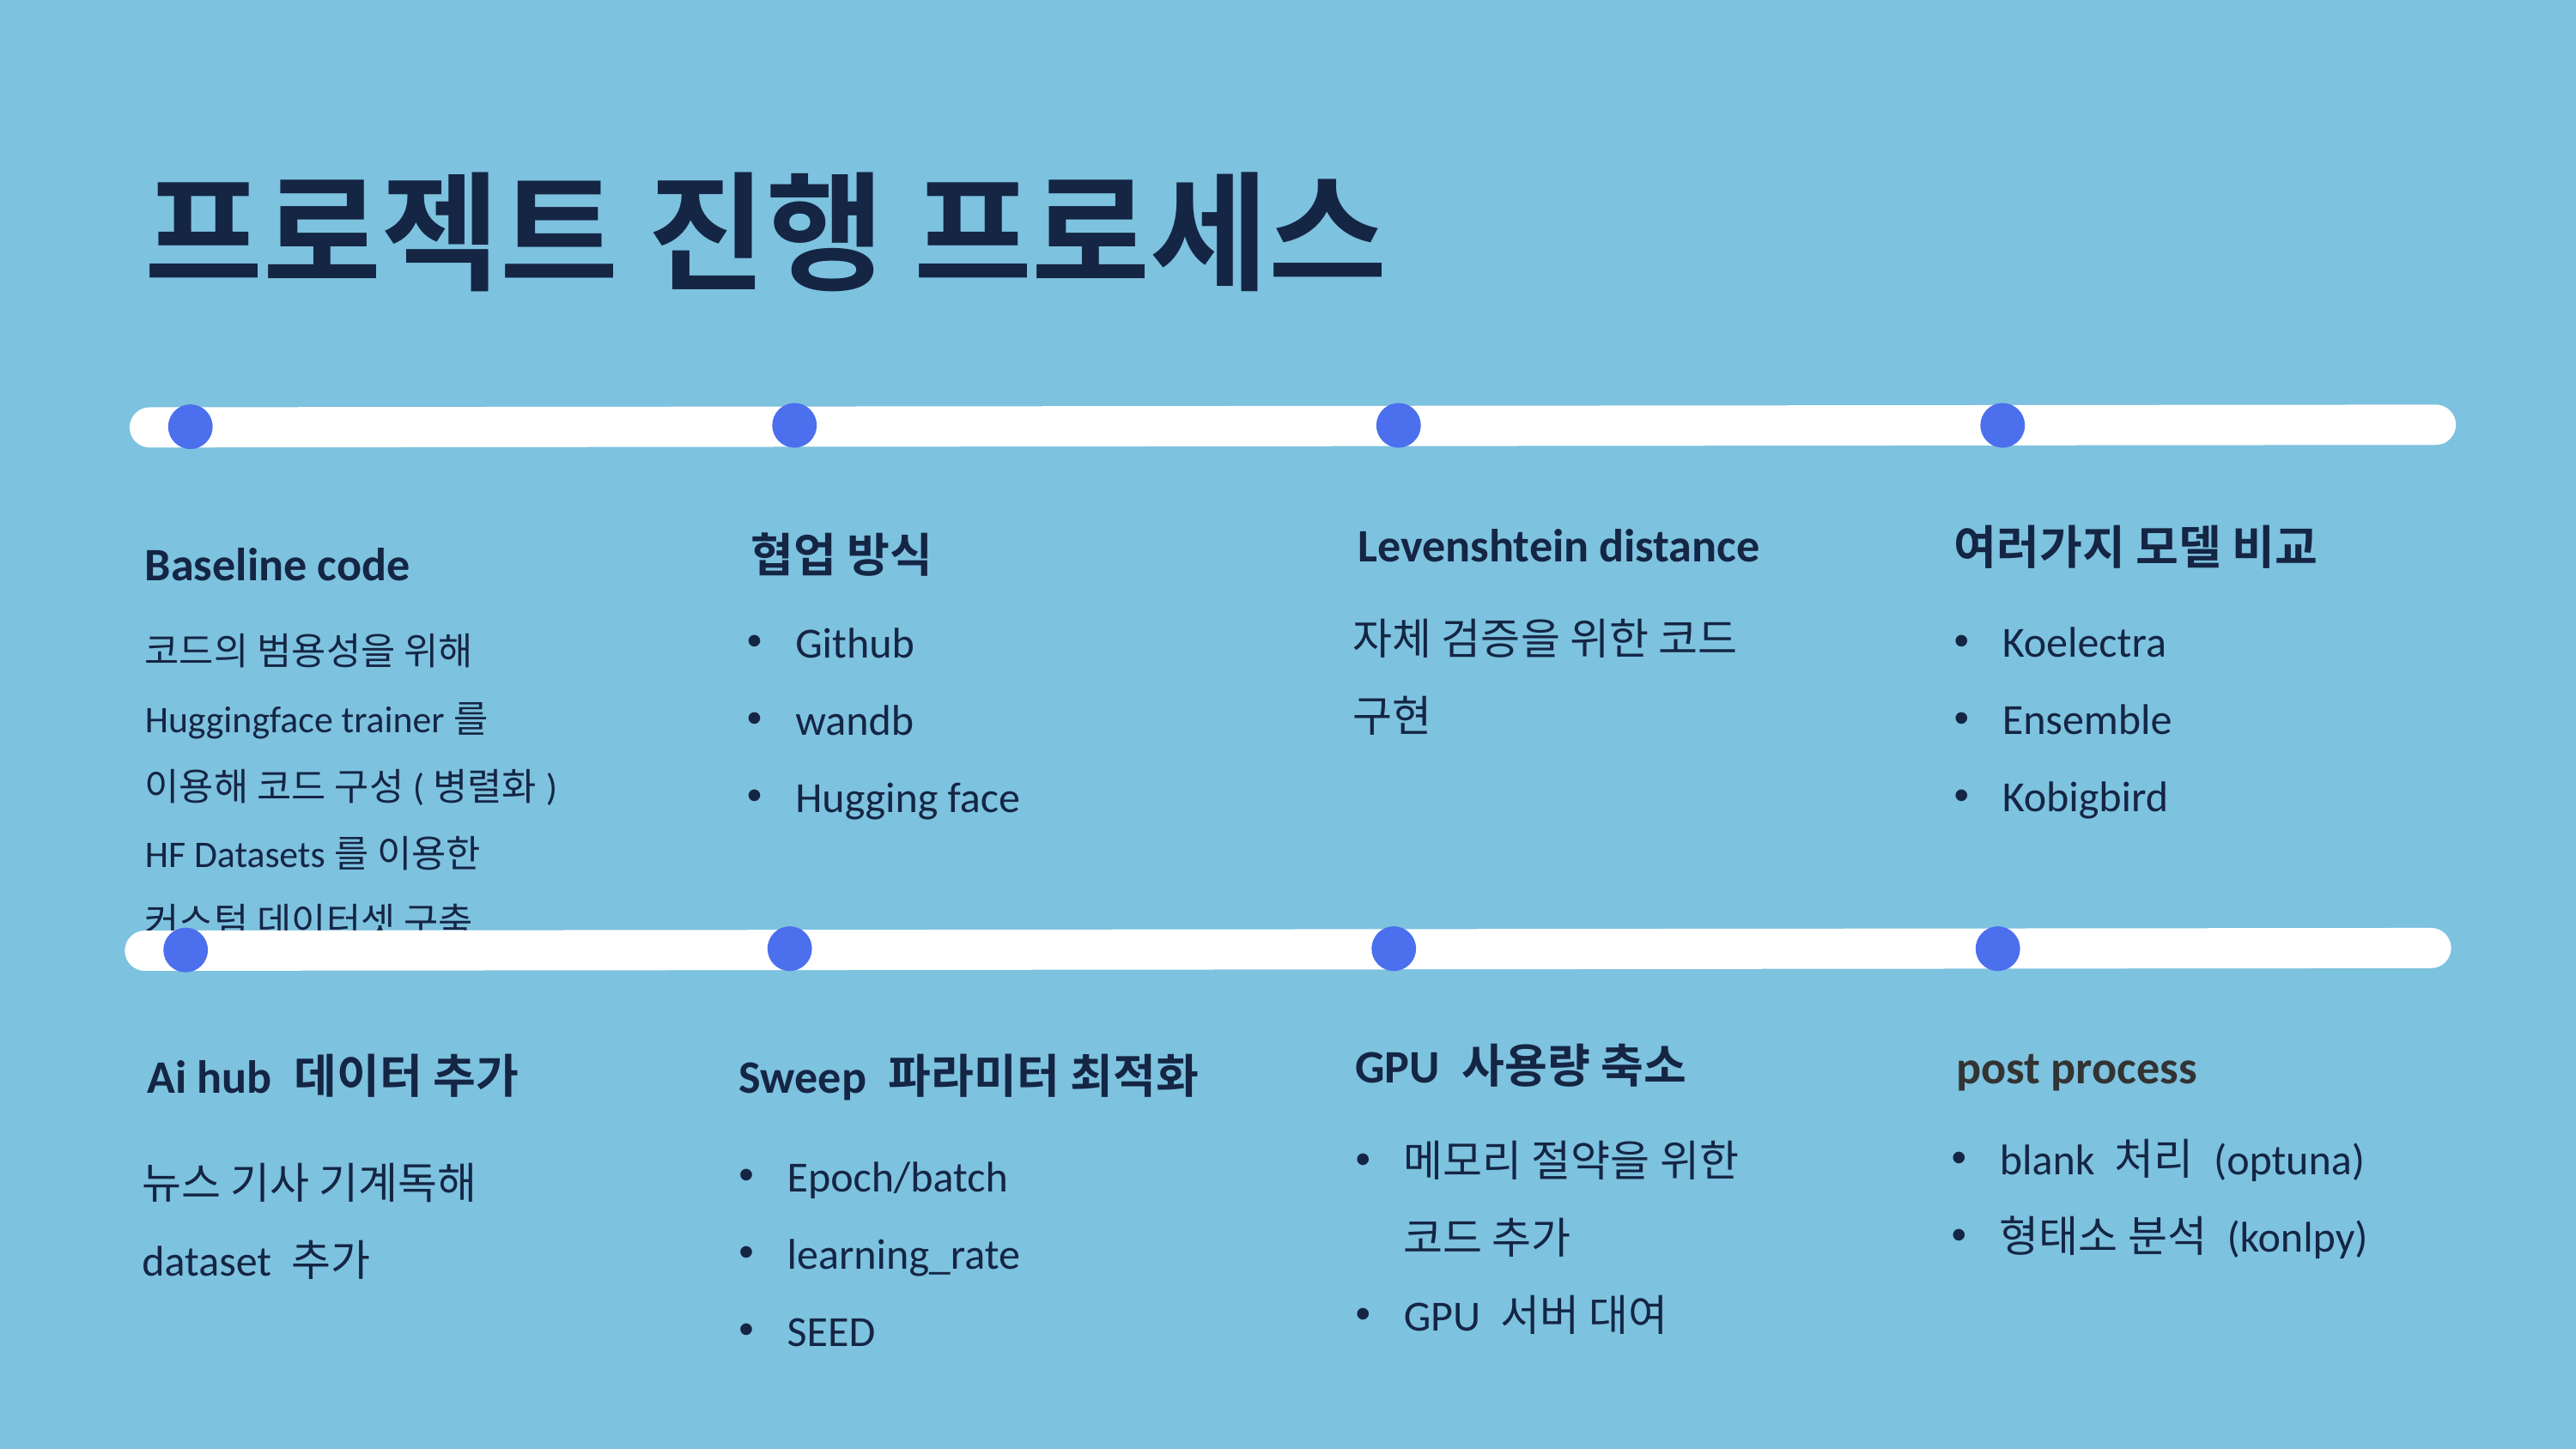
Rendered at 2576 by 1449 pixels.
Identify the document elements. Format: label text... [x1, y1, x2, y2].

text_box [1978, 961, 2017, 972]
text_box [1355, 1019, 1792, 1316]
text_box [1376, 403, 1421, 423]
text_box [770, 961, 809, 972]
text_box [1953, 500, 2391, 797]
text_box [144, 948, 2432, 951]
text_box [1984, 437, 2022, 448]
text_box [1980, 403, 2025, 423]
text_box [149, 424, 2436, 428]
text_box [1371, 926, 1416, 947]
text_box 프로젝트 진행 프로세스 [144, 120, 1982, 306]
text_box [1375, 961, 1413, 972]
text_box [772, 403, 817, 423]
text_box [142, 1029, 585, 1261]
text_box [738, 1029, 1278, 1184]
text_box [1352, 499, 1795, 717]
text_box [166, 961, 205, 973]
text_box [1951, 1021, 2394, 1237]
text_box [144, 517, 581, 925]
text_box Epoch/batch learning_rate SEED [738, 1191, 1176, 1355]
text_box [775, 437, 814, 448]
text_box [163, 930, 208, 947]
text_box [168, 404, 213, 423]
text_box [1976, 926, 2020, 947]
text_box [746, 508, 1188, 798]
text_box [170, 437, 210, 450]
text_box [768, 926, 812, 947]
text_box [1379, 437, 1418, 448]
